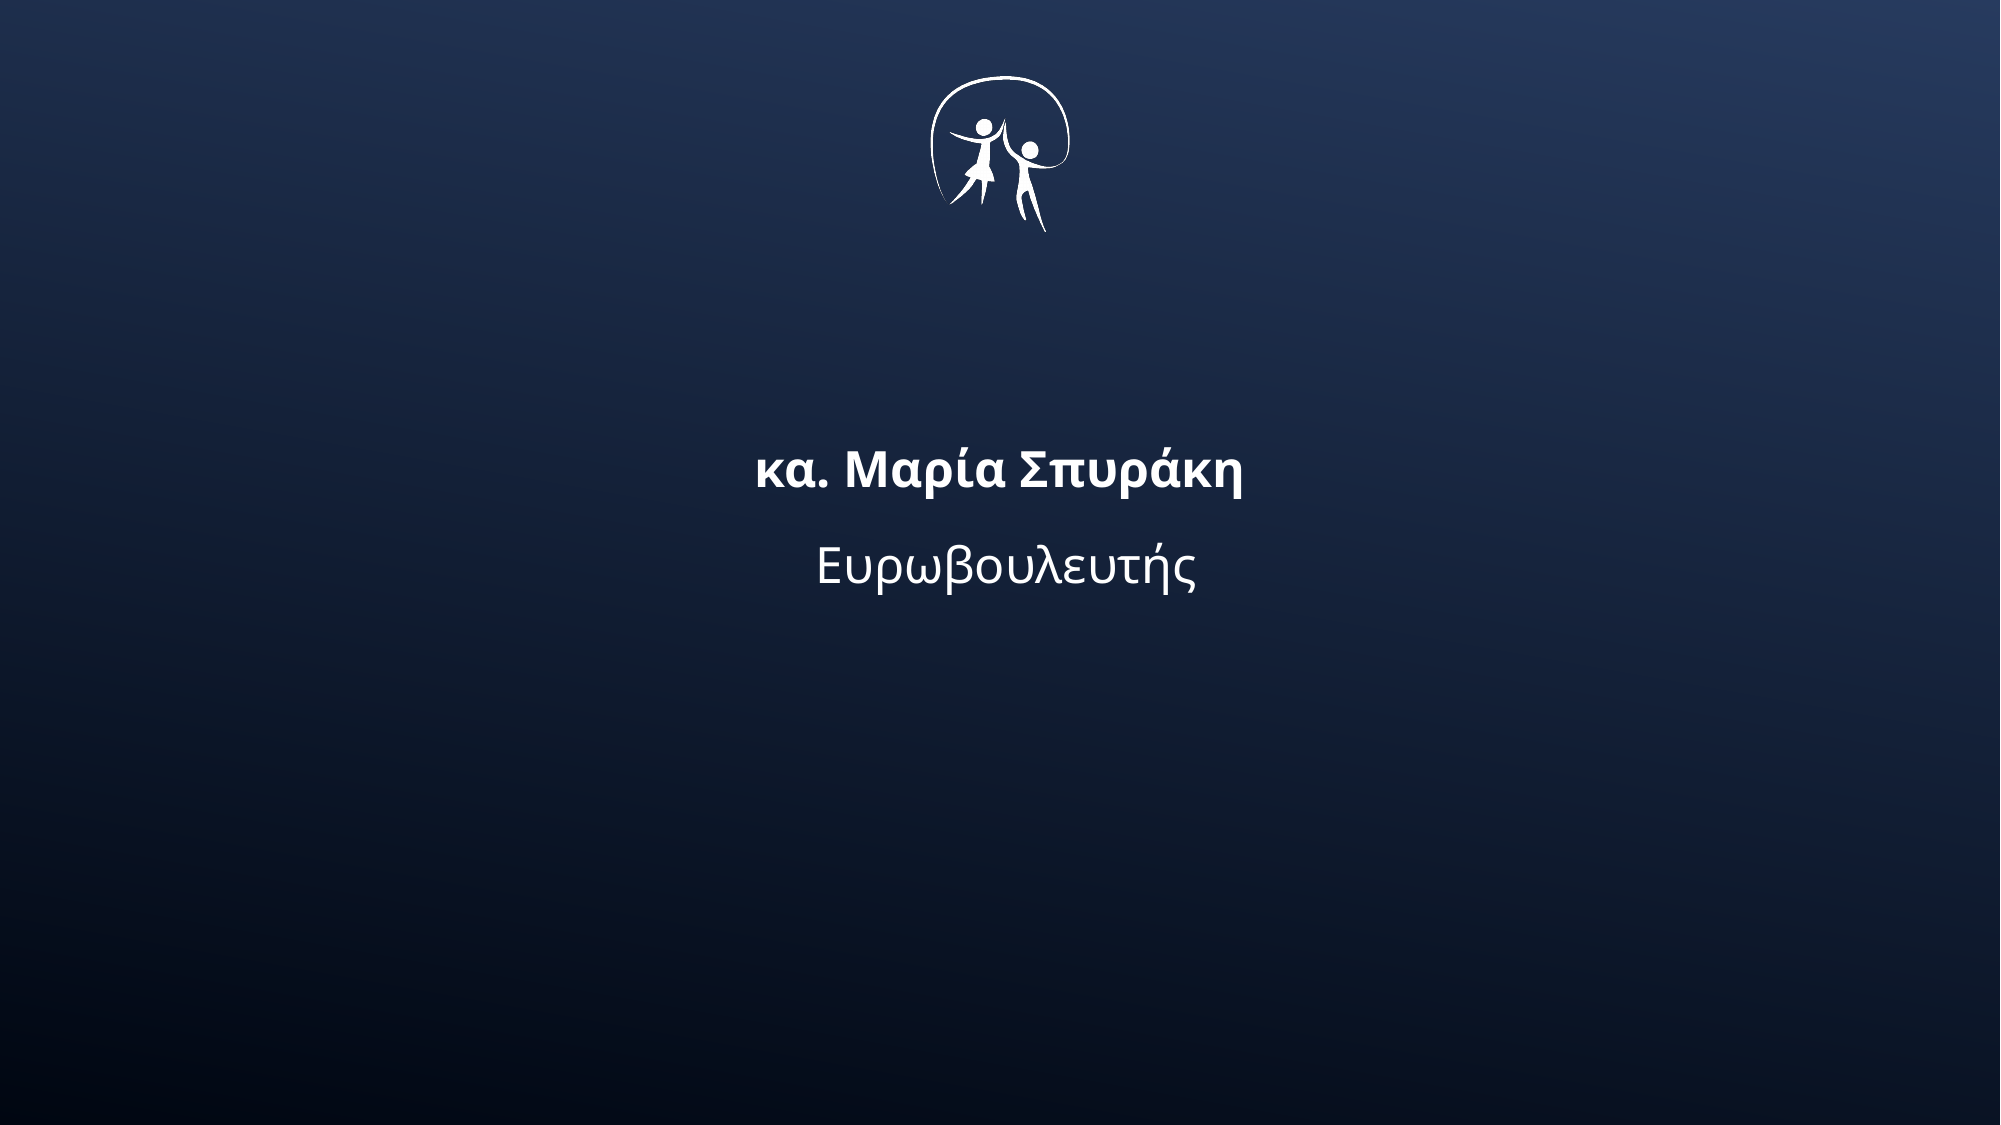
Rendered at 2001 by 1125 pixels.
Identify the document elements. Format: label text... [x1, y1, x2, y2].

text_box Ευρωβουλευτής [251, 526, 1761, 602]
text_box κα. Μαρία Σπυράκη [245, 429, 1768, 505]
text_box [0, 0, 2000, 1125]
picture [907, 61, 1093, 247]
